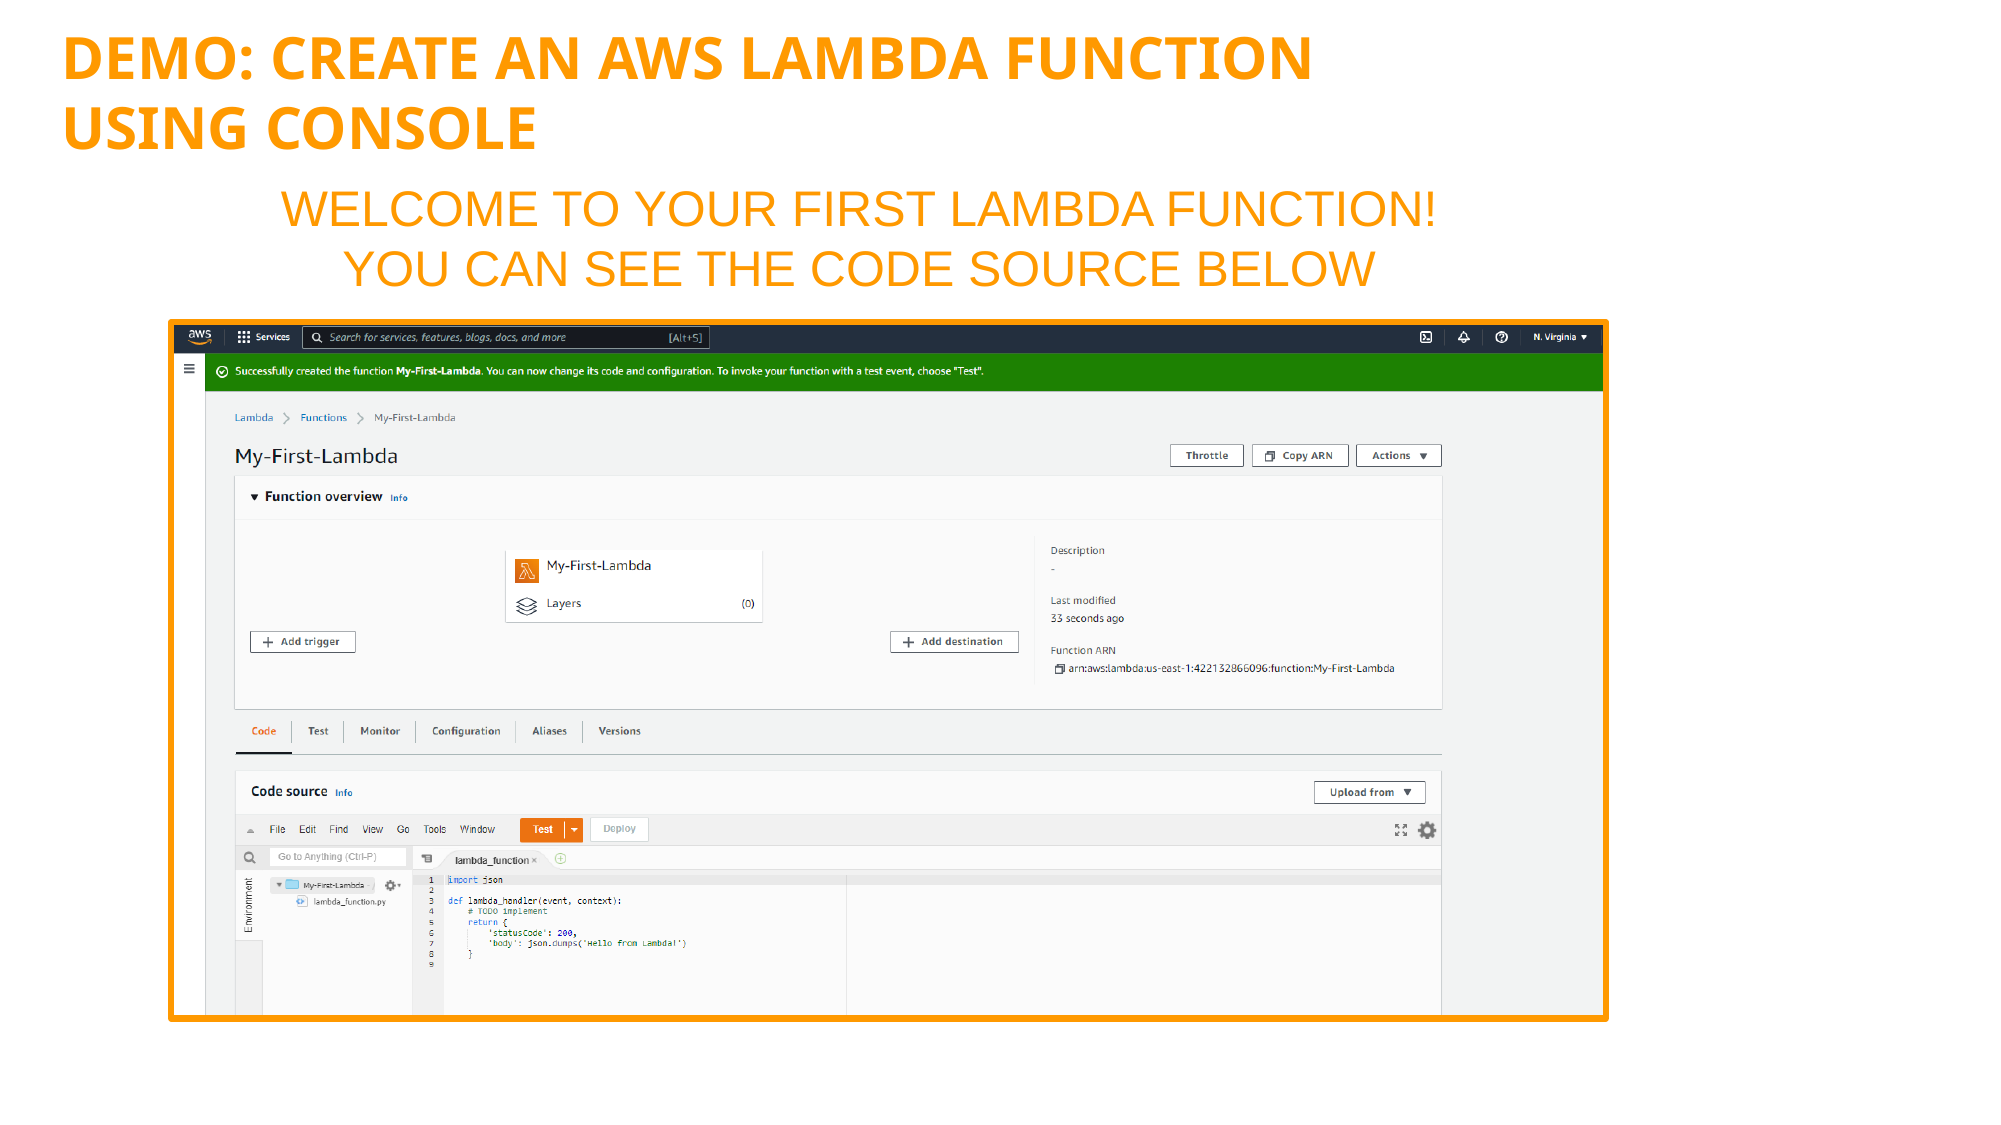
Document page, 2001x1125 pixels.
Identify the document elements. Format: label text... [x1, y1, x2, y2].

text_box WELCOME TO YOUR FIRST LAMBDA FUNCTION! YOU CAN SEE THE CODE SOURCE BELOW [205, 168, 1514, 304]
picture [174, 325, 1603, 1016]
text_box DEMO: CREATE AN AWS LAMBDA FUNCTION USING CONSOLE [46, 14, 1422, 169]
